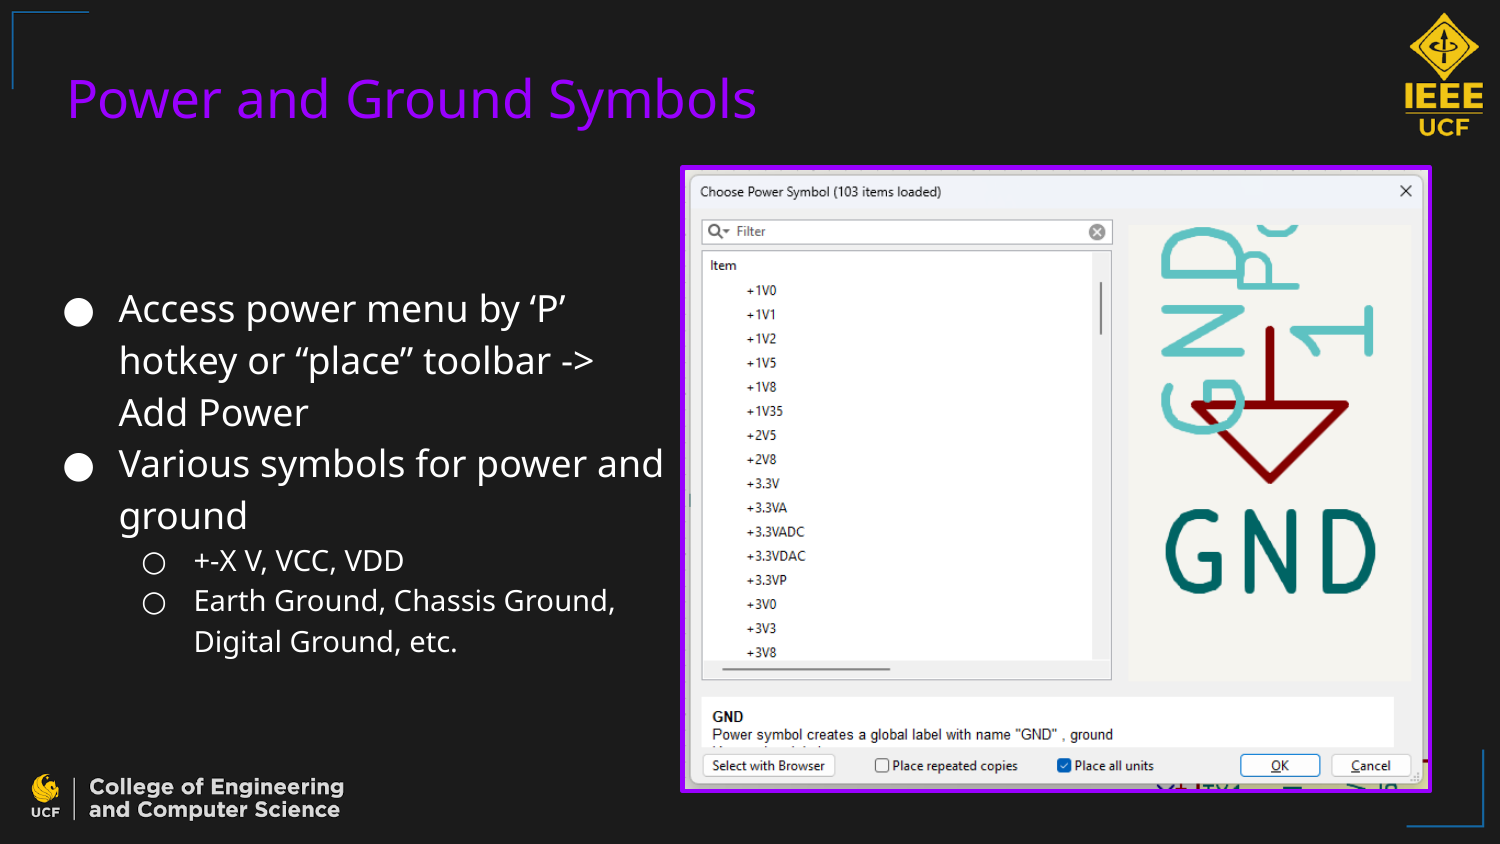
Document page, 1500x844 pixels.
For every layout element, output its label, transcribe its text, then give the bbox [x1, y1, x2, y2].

picture [0, 0, 1500, 844]
list Access power menu by ‘P’ hotkey or “place” toolbar -> Add Power Various symbols for power and ground +-X V, VCC, VDD Earth Ground, Chassis Ground, Digital Ground, etc. [28, 263, 679, 695]
title Power and Ground Symbols [51, 50, 1449, 145]
